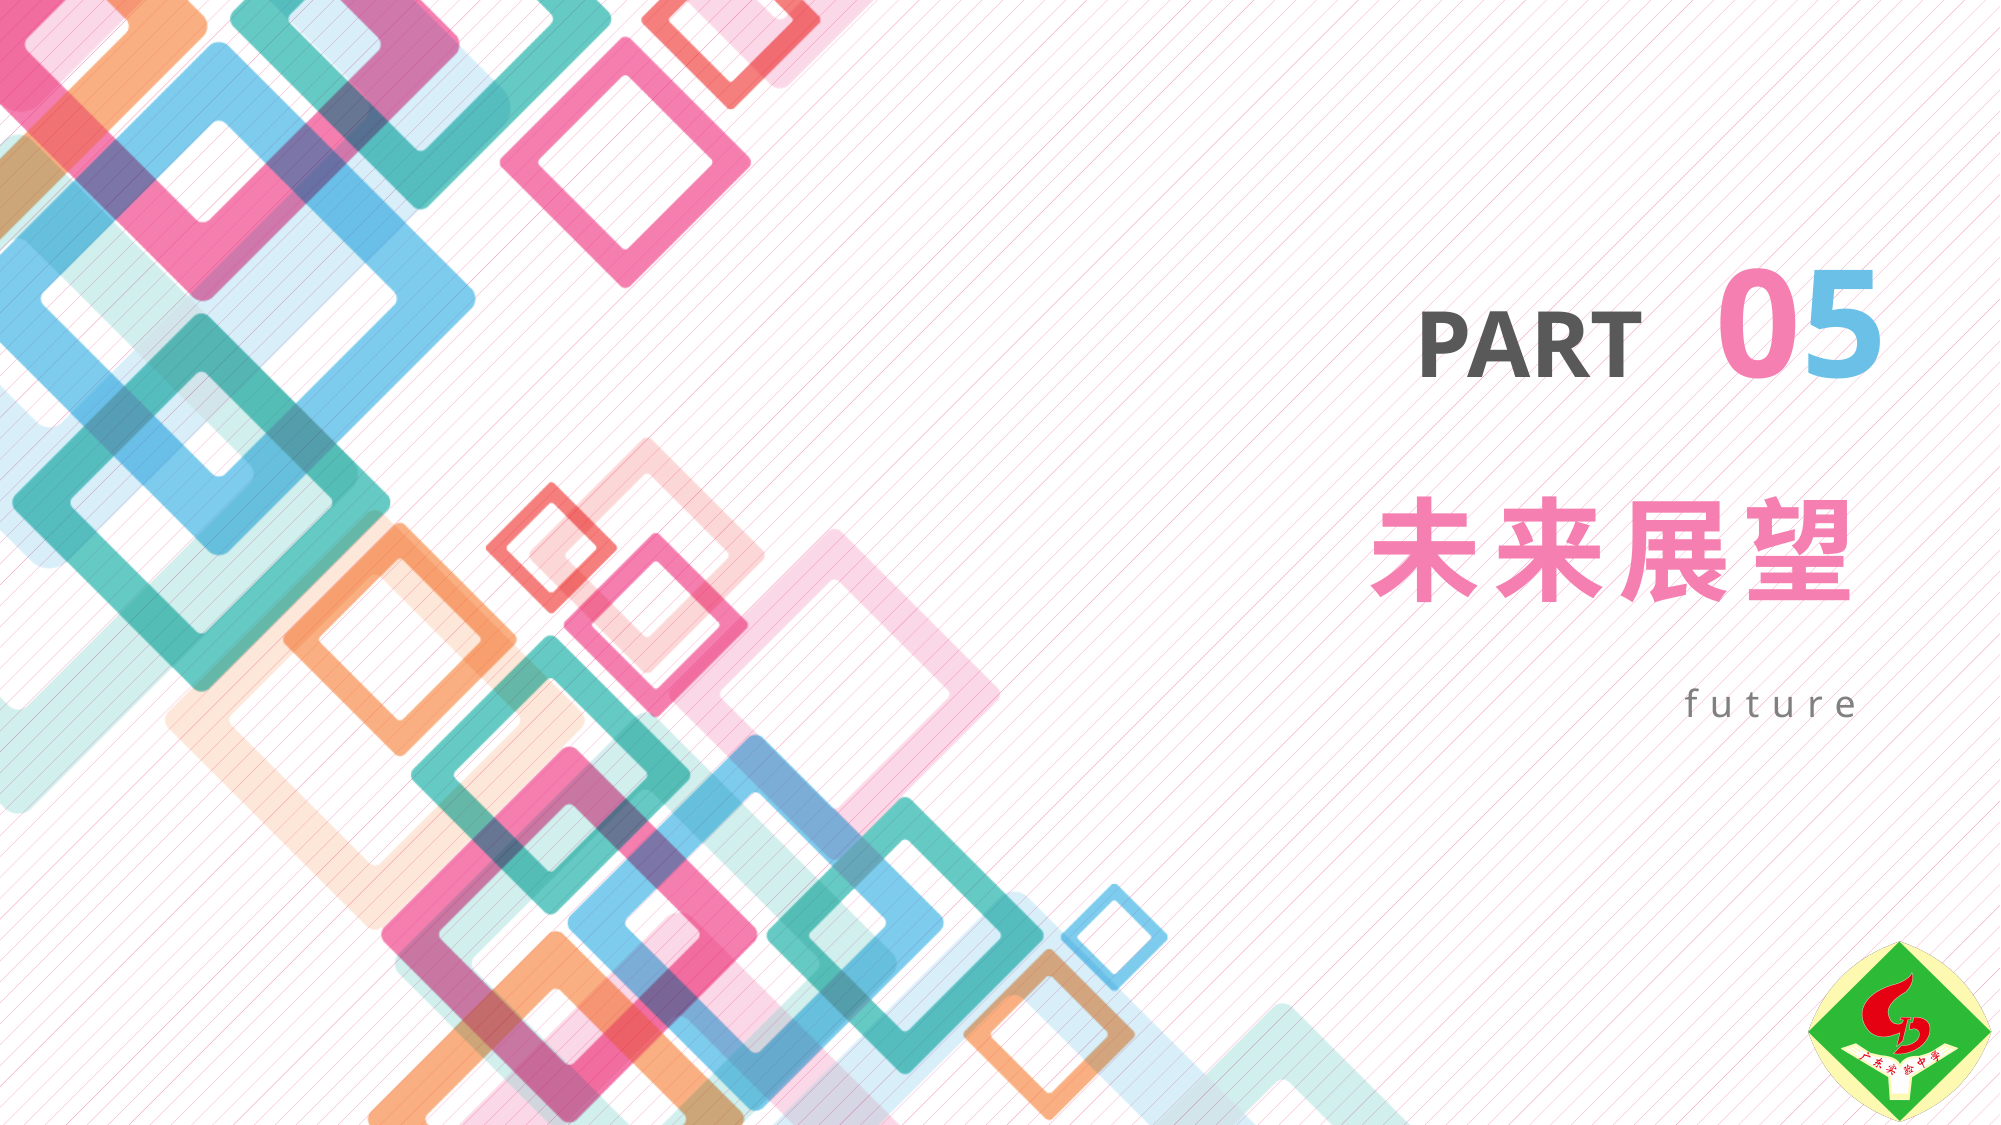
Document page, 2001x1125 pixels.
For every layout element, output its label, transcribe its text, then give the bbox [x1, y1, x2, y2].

picture [0, 0, 1757, 1125]
picture [1806, 941, 1994, 1125]
text_box PART 05 [1762, 219, 1902, 415]
text_box 未来展望 [1762, 480, 1857, 616]
text_box future [1762, 680, 1857, 726]
